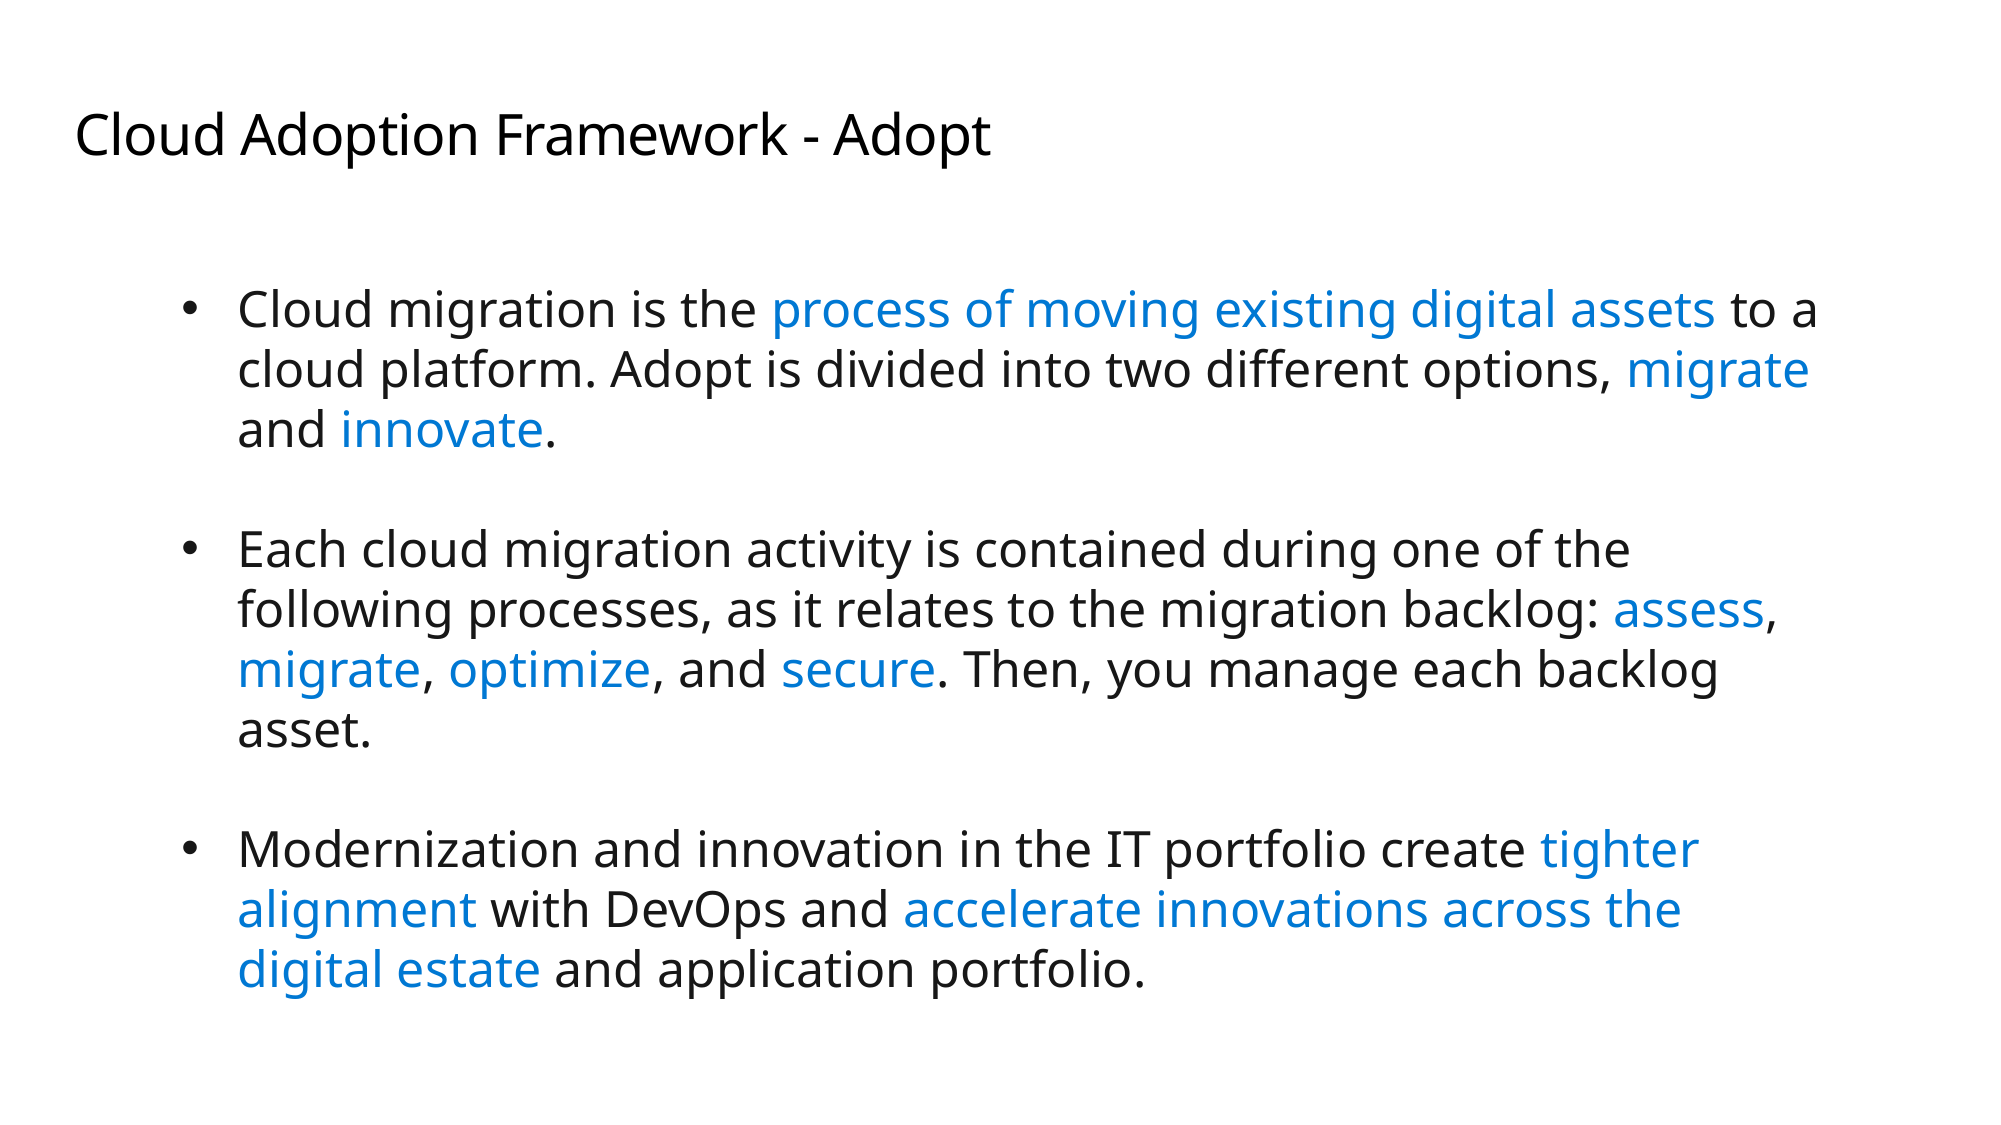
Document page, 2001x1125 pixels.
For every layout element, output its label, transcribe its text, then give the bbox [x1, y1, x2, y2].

text_box Cloud migration is the process of moving existing digital assets to a cloud platform. Adopt is divided into two different options, migrate and innovate. Each cloud migration activity is contained during one of the following processes, as it relates to the migration backlog: assess, migrate, optimize, and secure. Then, you manage each backlog asset. Modernization and innovation in the IT portfolio create tighter alignment with DevOps and accelerate innovations across the digital estate and application portfolio. [151, 253, 1853, 1076]
title Cloud Adoption Framework - Adopt [74, 101, 1930, 168]
